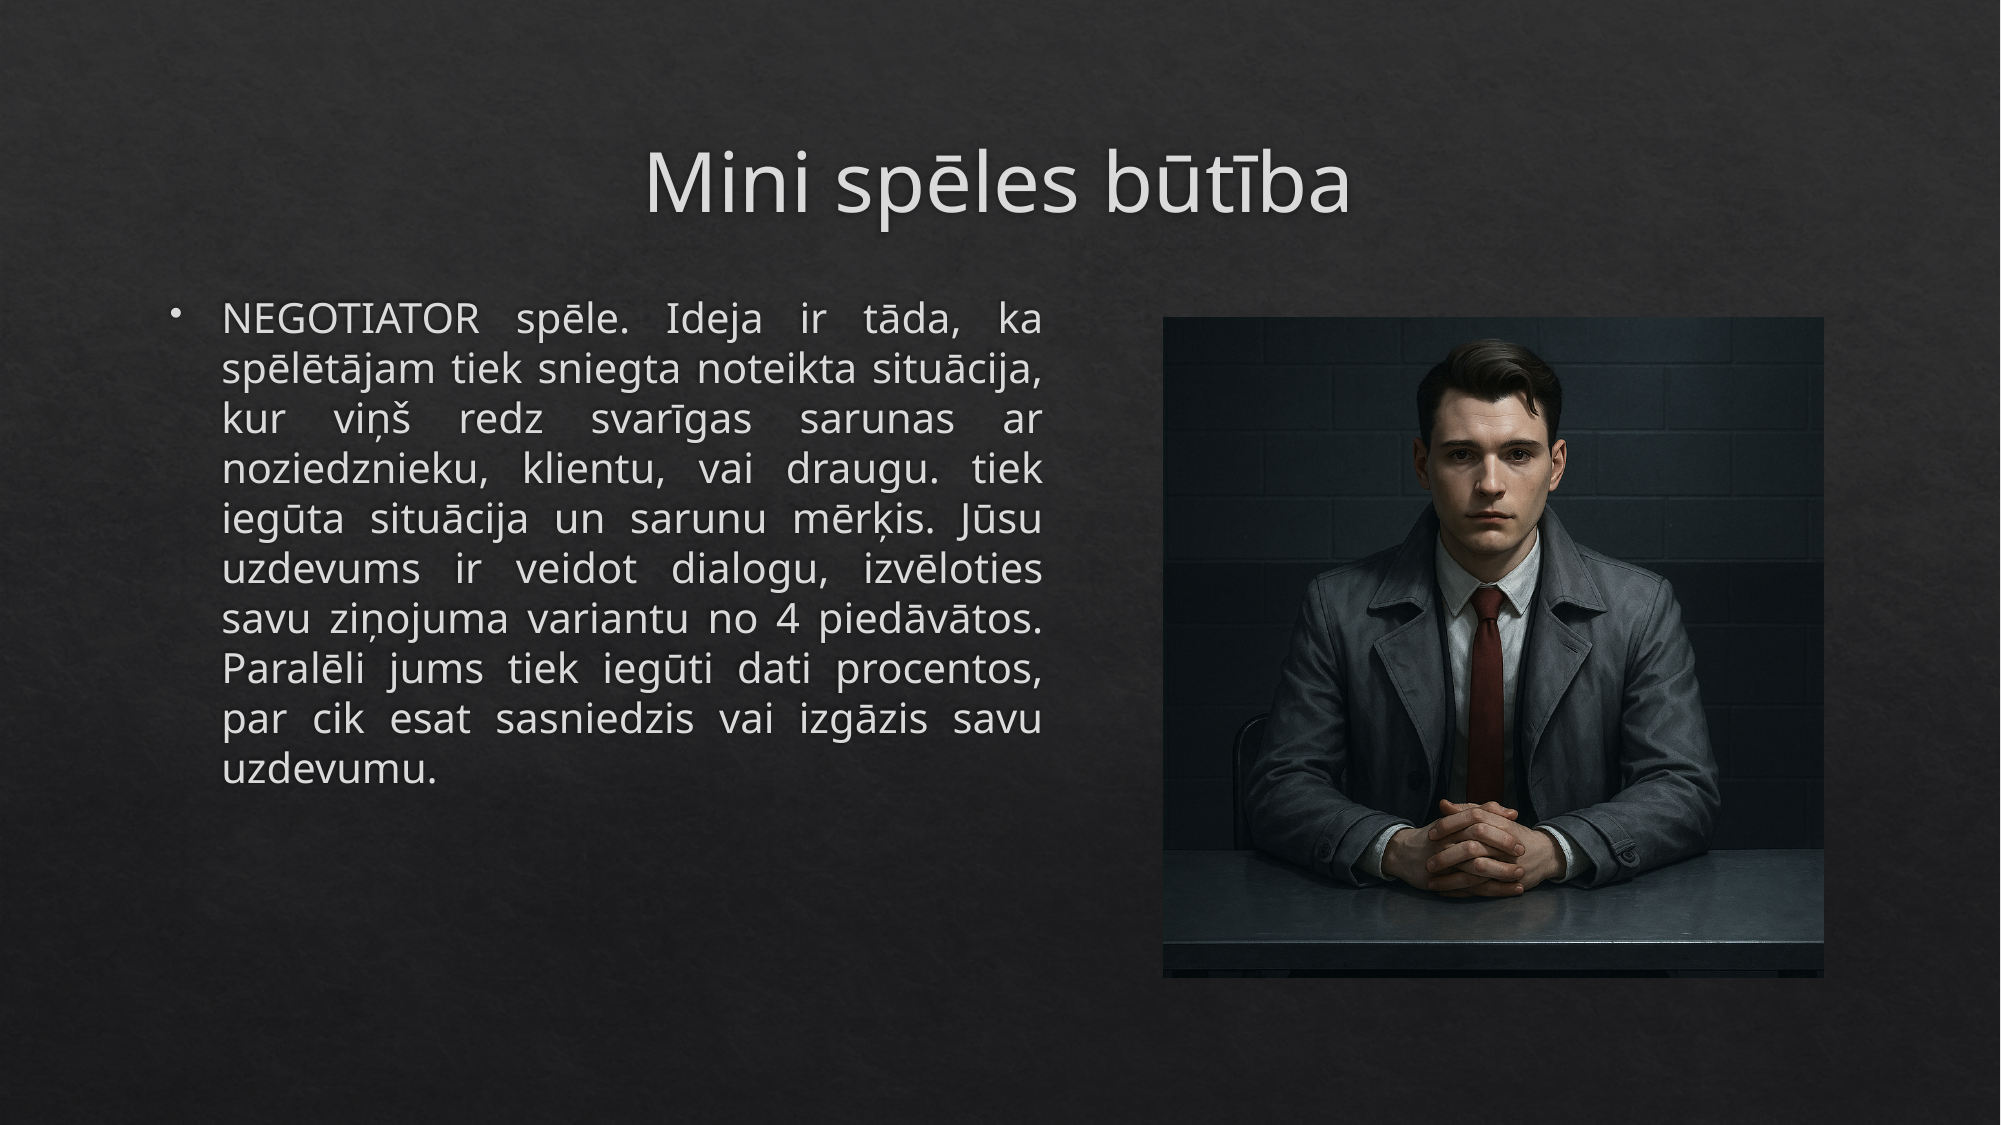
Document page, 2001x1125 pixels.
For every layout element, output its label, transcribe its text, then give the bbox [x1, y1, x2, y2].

picture [1163, 317, 1824, 978]
list NEGOTIATOR spēle. Ideja ir tāda, ka spēlētājam tiek sniegta noteikta situācija, kur viņš redz svarīgas sarunas ar noziedznieku, klientu, vai draugu. tiek iegūta situācija un sarunu mērķis. Jūsu uzdevums ir veidot dialogu, izvēloties savu ziņojuma variantu no 4 piedāvātos. Paralēli jums tiek iegūti dati procentos, par cik esat sasniedzis vai izgāzis savu uzdevumu. [149, 284, 1059, 978]
title Mini spēles būtība [149, 99, 1849, 260]
